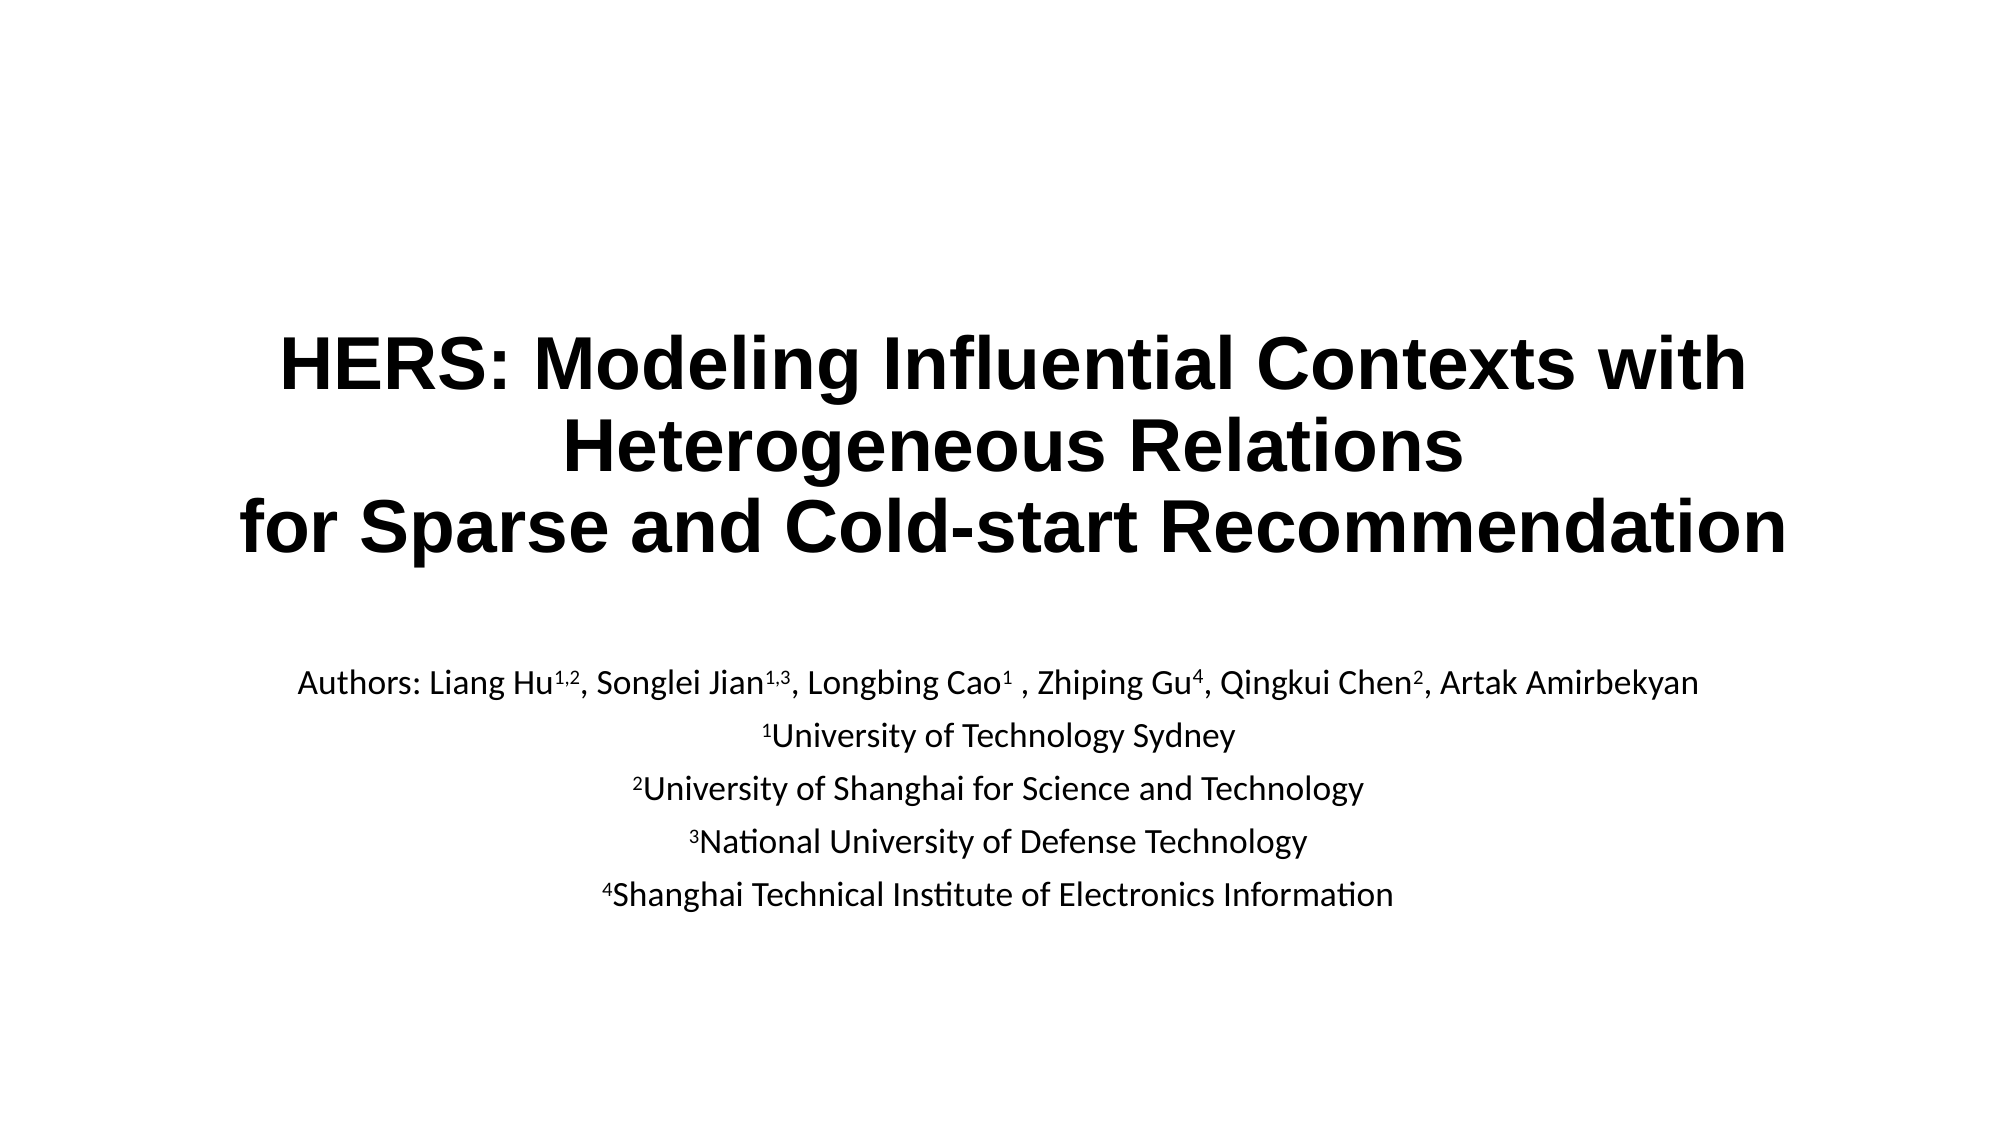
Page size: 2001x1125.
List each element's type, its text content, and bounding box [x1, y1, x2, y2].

title HERS: Modeling Influential Contexts with Heterogeneous Relations for Sparse and Cold-start Recommendation [134, 184, 1895, 576]
subtitle Authors: Liang Hu1,2, Songlei Jian1,3, Longbing Cao1 , Zhiping Gu4, Qingkui Chen2, Artak Amirbekyan 1University of Technology Sydney 2University of Shanghai for Science and Technology 3National University of Defense Technology 4Shanghai Technical Institute of Electronics Information [248, 656, 1749, 929]
